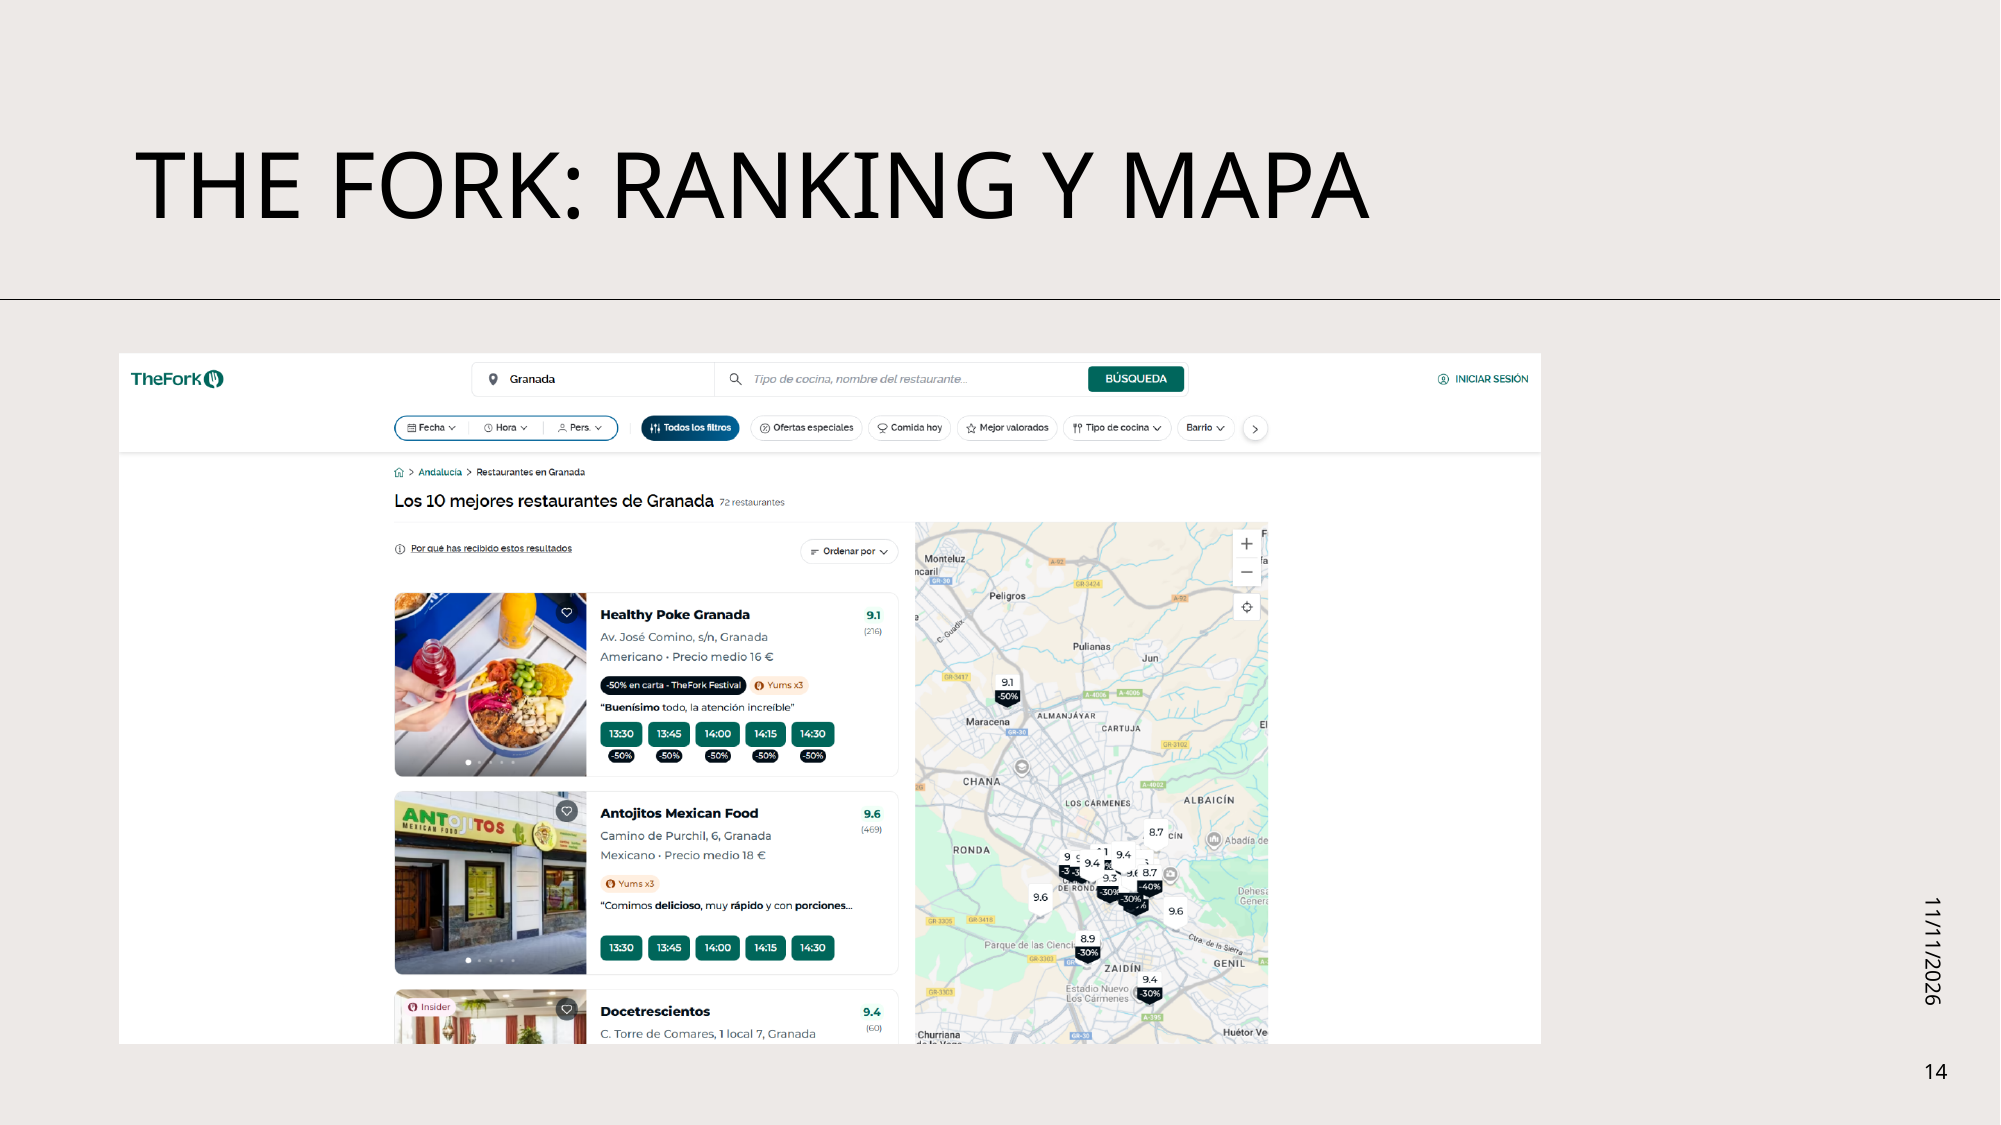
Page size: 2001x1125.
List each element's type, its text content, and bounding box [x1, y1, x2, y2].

slide_number 14 [1888, 1042, 1983, 1103]
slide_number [1902, 576, 1963, 1021]
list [119, 353, 1541, 1044]
title The fork: ranking y mapa [120, 60, 1882, 246]
